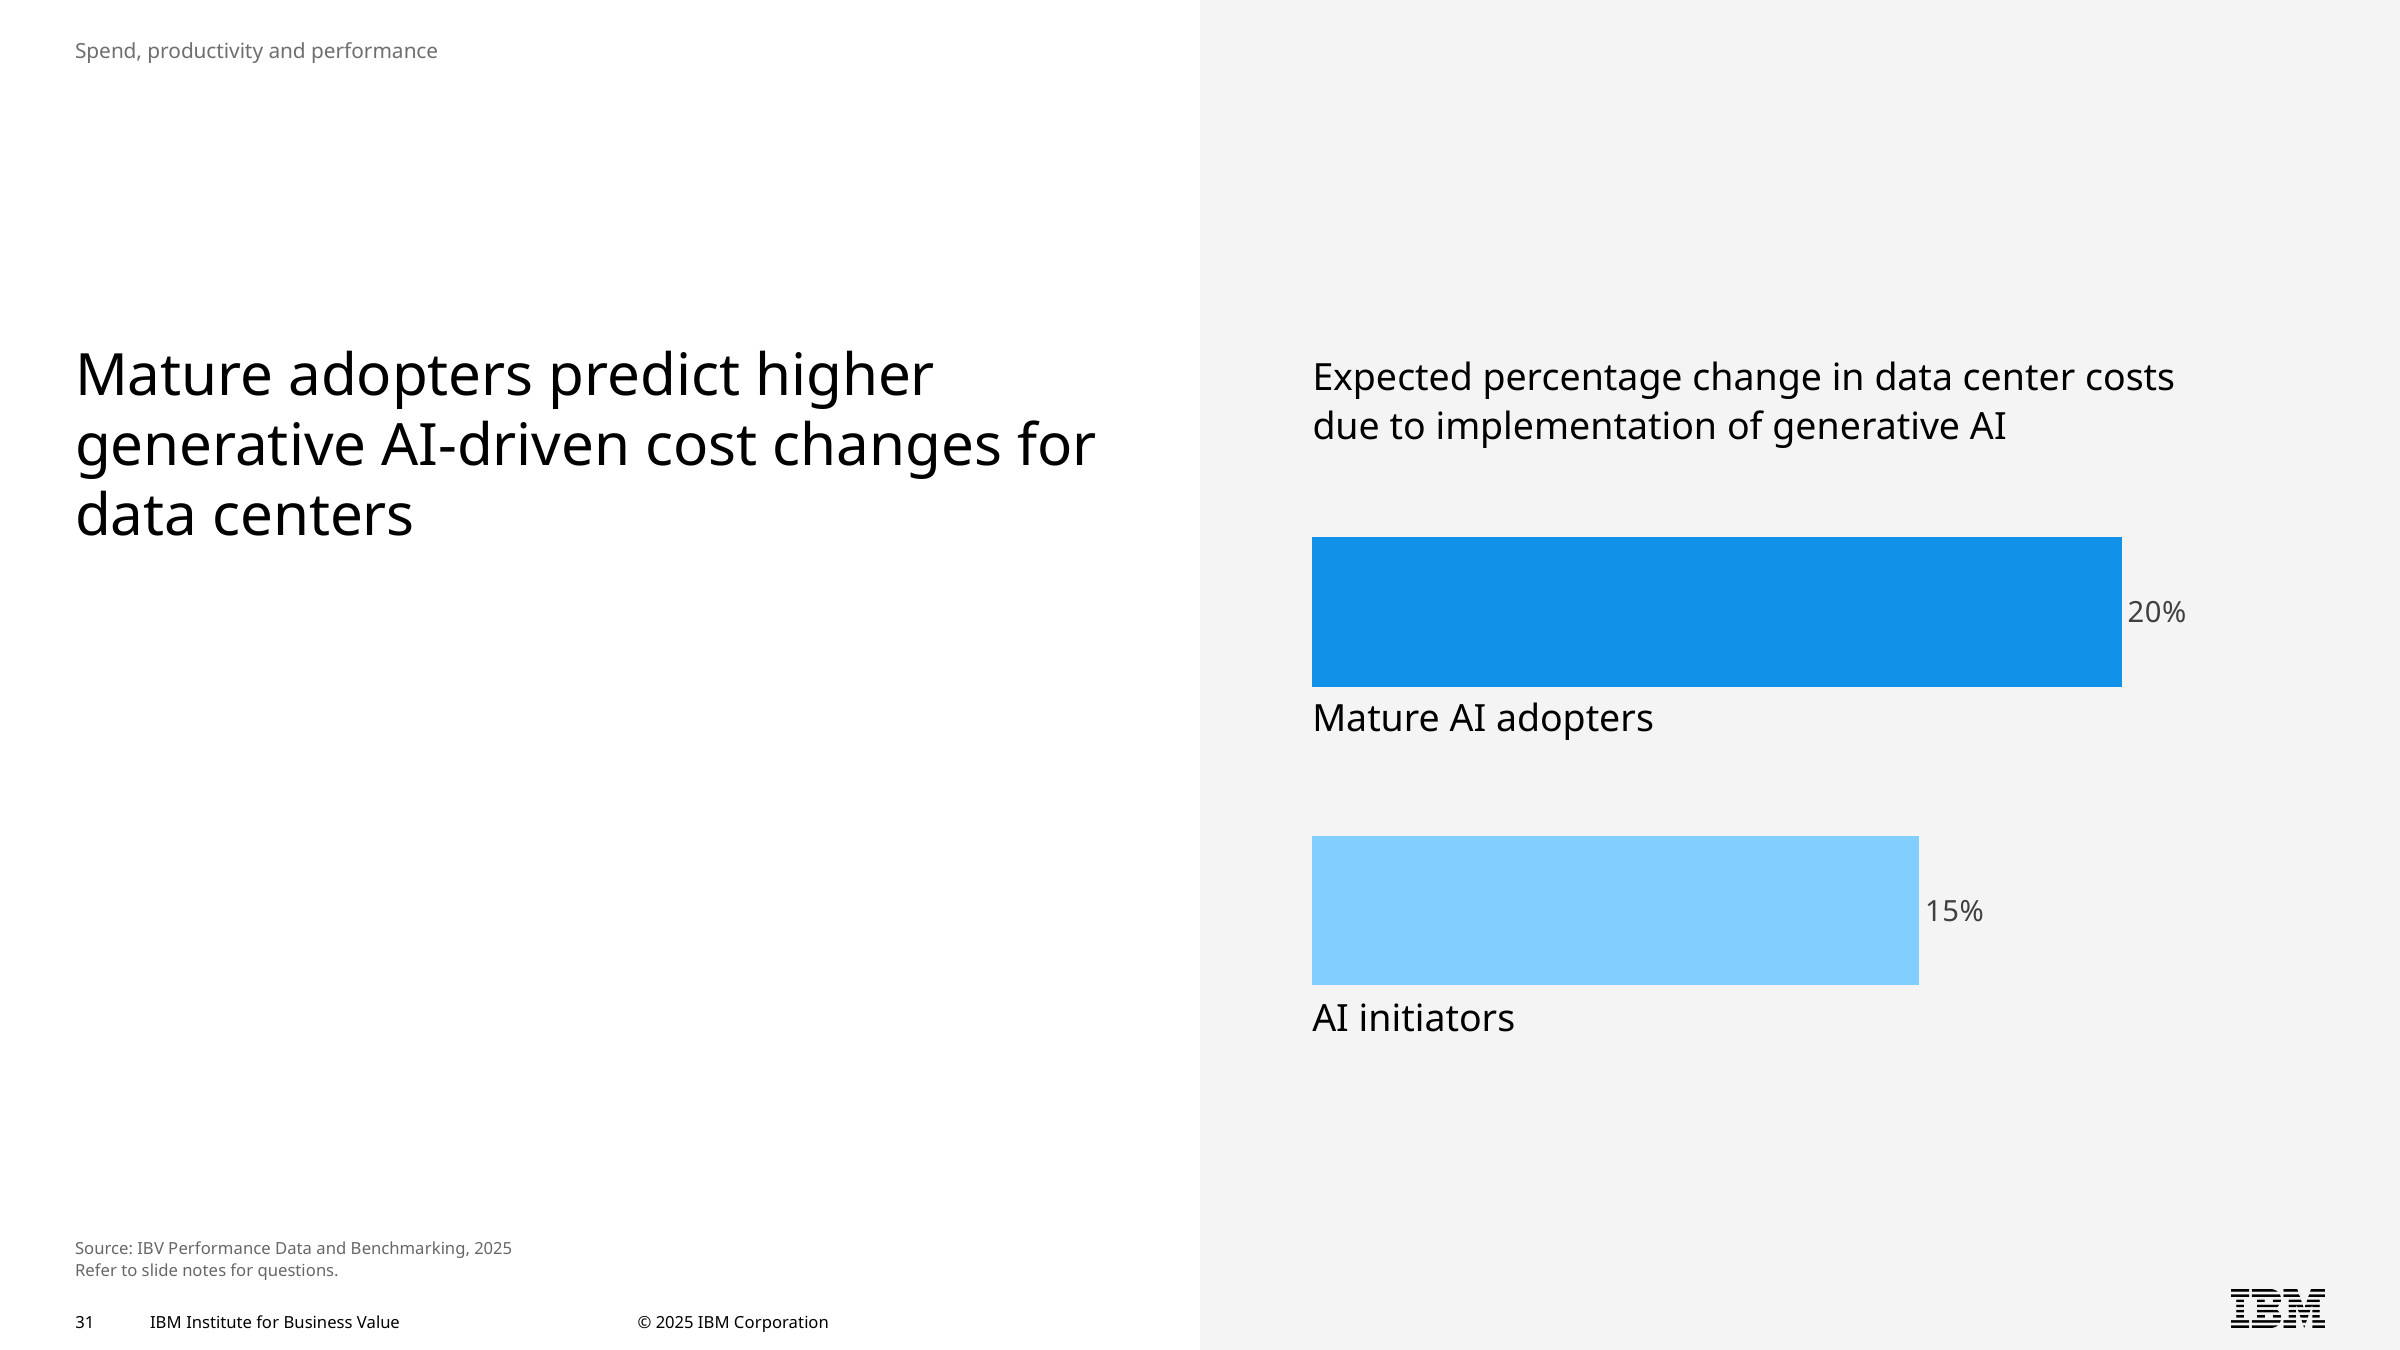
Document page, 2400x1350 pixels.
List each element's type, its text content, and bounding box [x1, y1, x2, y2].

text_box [1269, 441, 2351, 1105]
list Source: IBV Performance Data and Benchmarking, 2025 Refer to slide notes for questions. [75, 1204, 1170, 1280]
list Spend, productivity and performance [75, 37, 1163, 75]
list Expected percentage change in data center costs due to implementation of generative AI [1312, 348, 2250, 440]
picture [2231, 1289, 2325, 1328]
title Mature adopters predict higher generative AI-driven cost changes for data centers [75, 337, 1155, 525]
